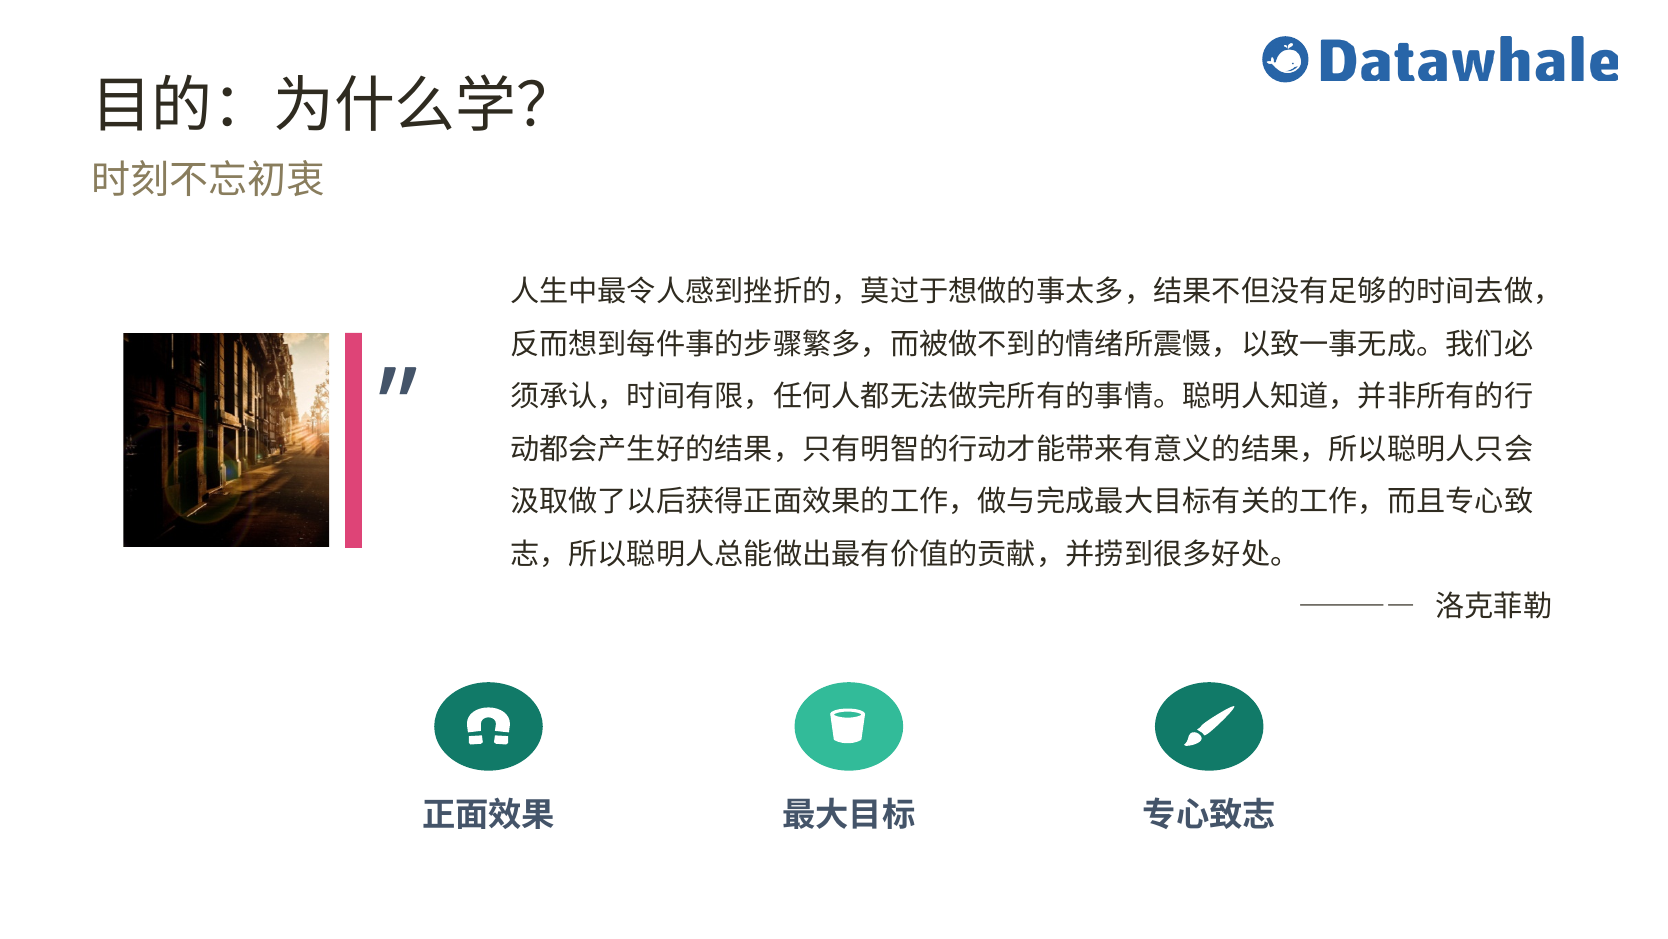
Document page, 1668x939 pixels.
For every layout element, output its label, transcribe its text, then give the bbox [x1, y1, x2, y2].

text_box [1154, 682, 1264, 771]
text_box 专心致志 [1062, 792, 1357, 833]
text_box 最大目标 [701, 792, 997, 833]
text_box 正面效果 [341, 792, 636, 833]
text_box [1184, 732, 1202, 746]
text_box [1197, 706, 1235, 736]
text_box 时刻不忘初衷 [87, 151, 329, 205]
text_box 目的：为什么学？ [87, 62, 581, 143]
text_box [493, 735, 509, 745]
text_box [468, 735, 483, 745]
picture [123, 333, 330, 549]
text_box [345, 332, 362, 548]
text_box [434, 682, 543, 771]
text_box [794, 682, 904, 771]
text_box [830, 708, 866, 744]
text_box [1262, 36, 1618, 83]
text_box ” [363, 328, 433, 477]
text_box [467, 707, 510, 733]
text_box 人生中最令人感到挫折的，莫过于想做的事太多，结果不但没有足够的时间去做，反而想到每件事的步骤繁多，而被做不到的情绪所震慑，以致一事无成。我们必须承认，时间有限，任何人都无法做完所有的事情。聪明人知道，并非所有的行动都会产生好的结果，只有明智的行动才能带来有意义的结果，所以聪明人只会汲取做了以后获得正面效果的工作，做与完成最大目标有关的工作，而且专心致志，所以聪明人总能做出最有价值的贡献，并捞到很多好处。 ———— 洛克菲勒 [510, 255, 1553, 623]
